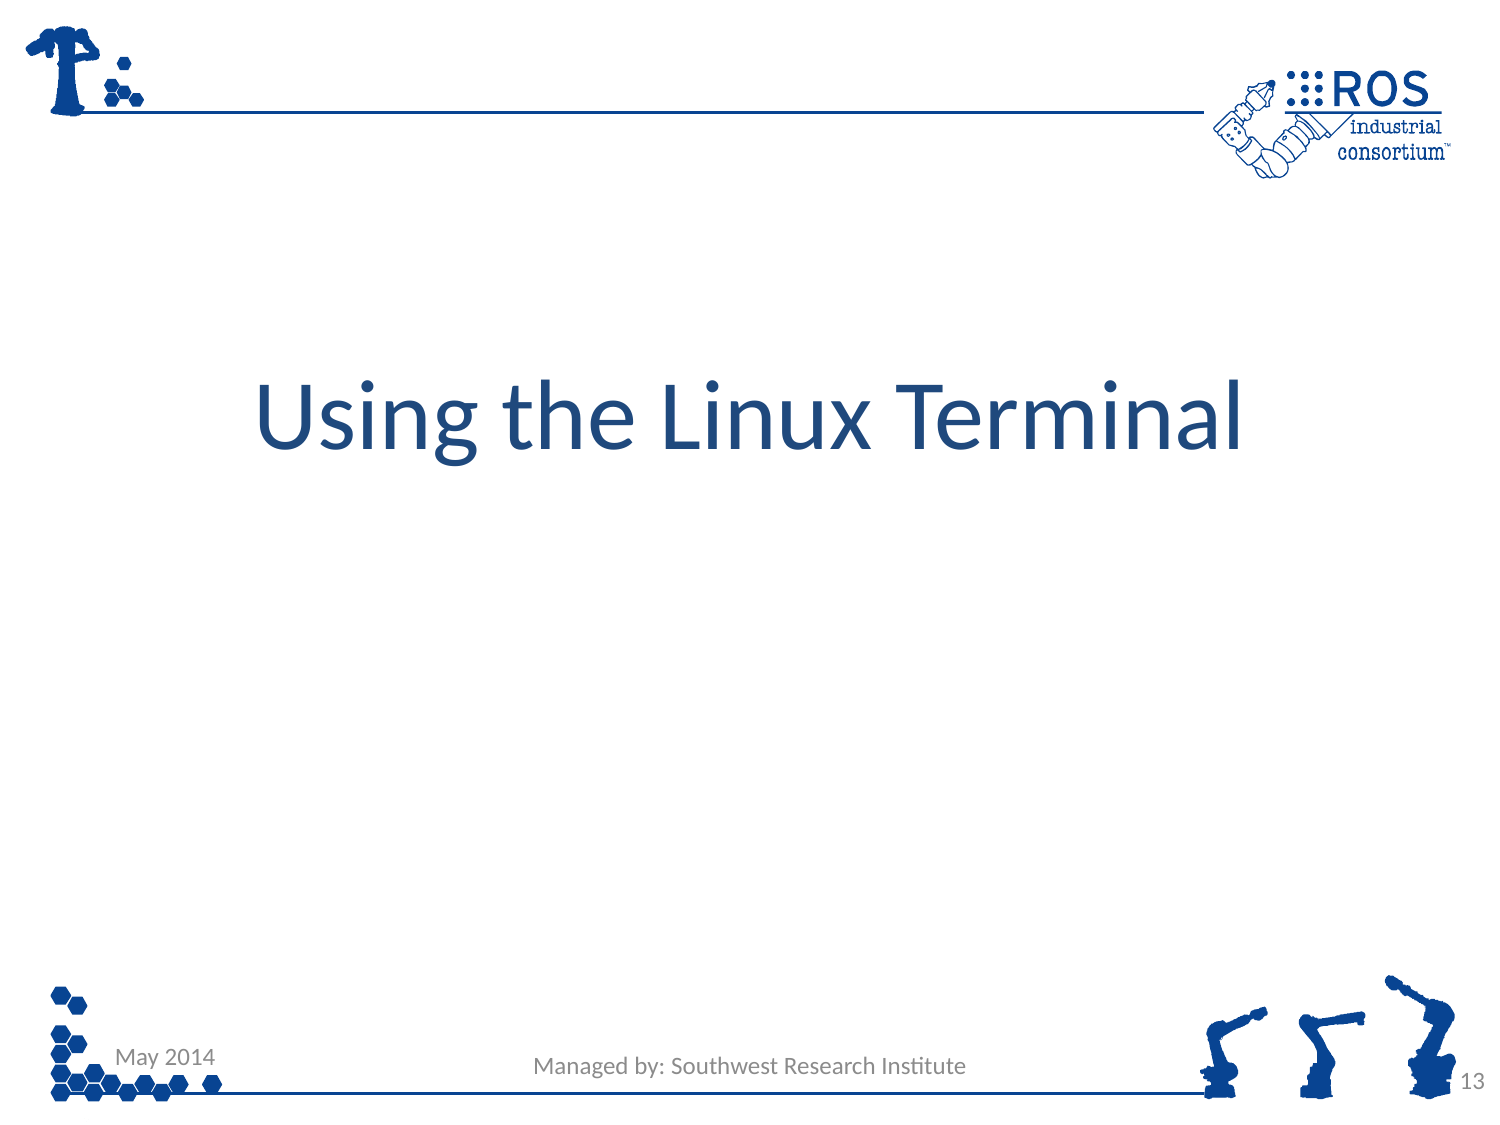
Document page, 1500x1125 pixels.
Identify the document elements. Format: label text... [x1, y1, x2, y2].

slide_number 13 [1149, 1050, 1500, 1110]
list Using the Linux Terminal [75, 202, 1425, 945]
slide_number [99, 1025, 388, 1085]
footer Managed by: Southwest Research Institute [468, 1042, 1032, 1103]
